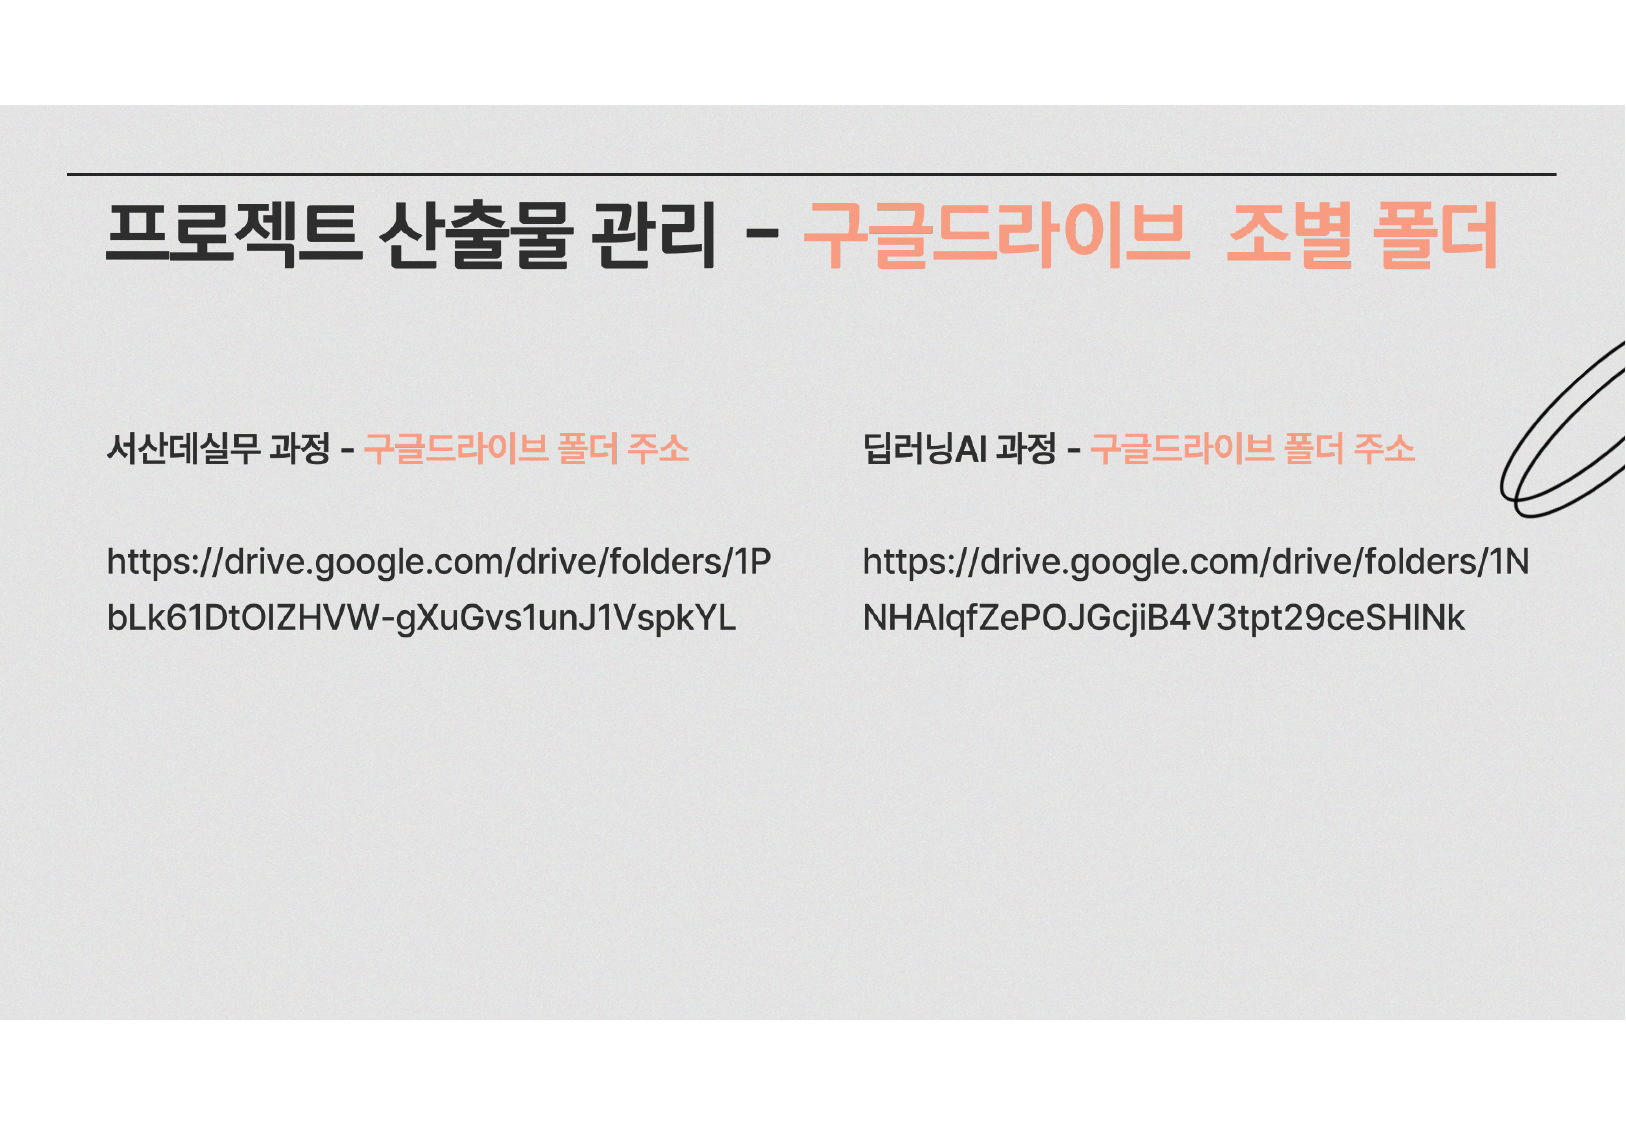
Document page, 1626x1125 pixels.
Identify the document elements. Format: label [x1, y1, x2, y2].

text_box [0, 105, 1625, 1020]
text_box [1477, 288, 1625, 543]
picture [857, 419, 1544, 654]
picture [87, 177, 1534, 312]
picture [101, 419, 788, 660]
